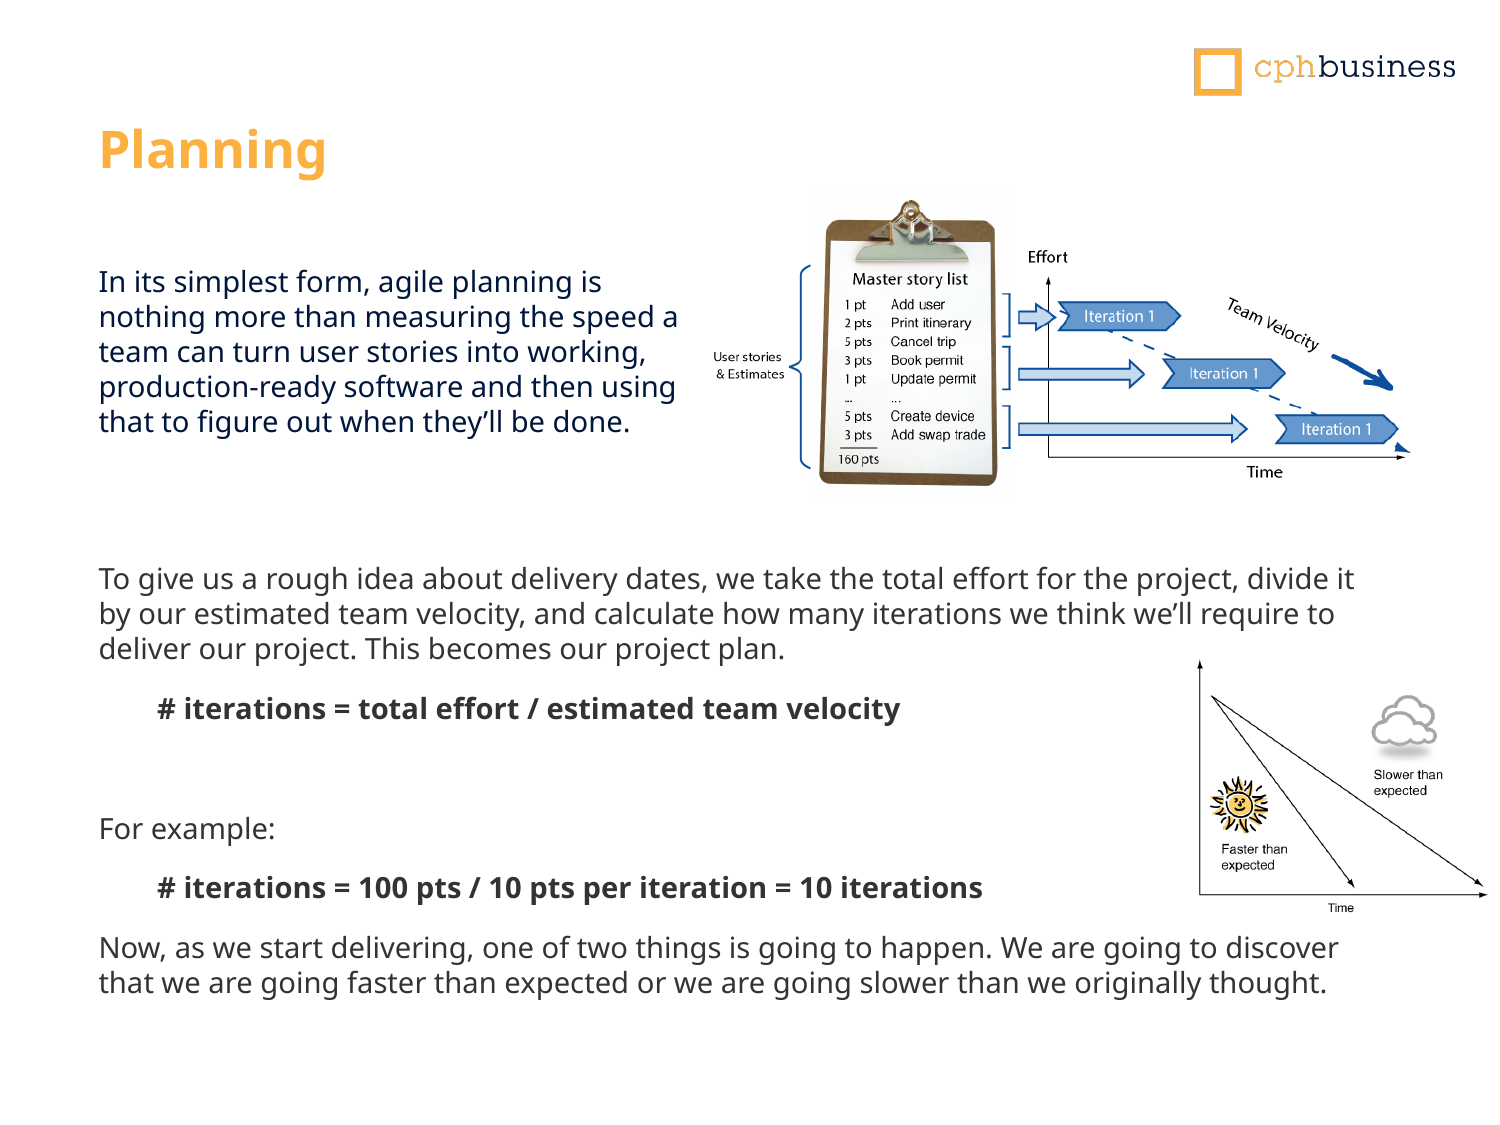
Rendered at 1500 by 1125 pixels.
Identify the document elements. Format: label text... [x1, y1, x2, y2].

list In its simplest form, agile planning is nothing more than measuring the speed a team can turn user stories into working, production-ready software and then using that to figure out when they’ll be done. [83, 256, 695, 536]
picture [1147, 1, 1500, 143]
picture [705, 180, 1411, 504]
picture [1191, 640, 1500, 921]
text_box To give us a rough idea about delivery dates, we take the total effort for the project, divide it by our estimated team velocity, and calculate how many iterations we think we’ll require to deliver our project. This becomes our project plan. # iterations = total effort / estimated team velocity For example: # iterations = 100 pts / 10 pts per iteration = 10 iterations Now, as we start delivering, one of two things is going to happen. We are going to discover that we are going faster than expected or we are going slower than we originally thought. [83, 552, 1385, 1008]
list Planning [83, 109, 1411, 298]
